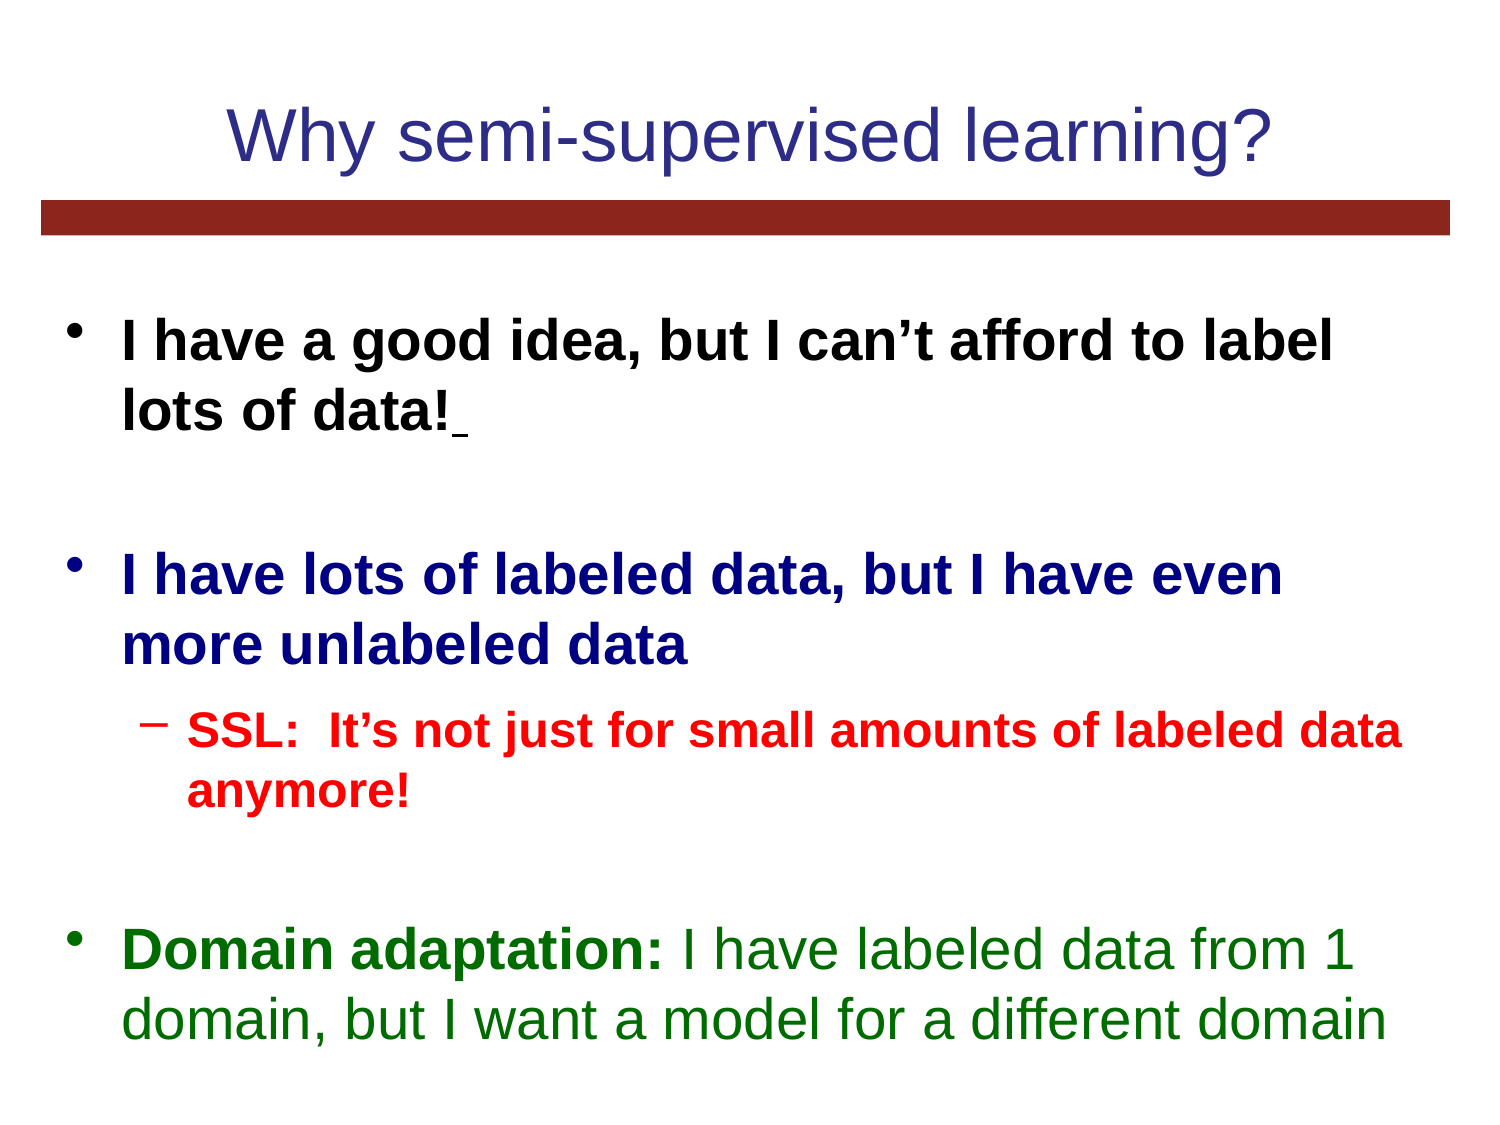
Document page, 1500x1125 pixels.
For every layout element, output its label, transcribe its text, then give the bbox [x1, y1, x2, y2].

list I have a good idea, but I can’t afford to label lots of data! I have lots of labeled data, but I have even more unlabeled data SSL: It’s not just for small amounts of labeled data anymore! Domain adaptation: I have labeled data from 1 domain, but I want a model for a different domain [49, 294, 1426, 1038]
title Why semi-supervised learning? [74, 37, 1426, 226]
